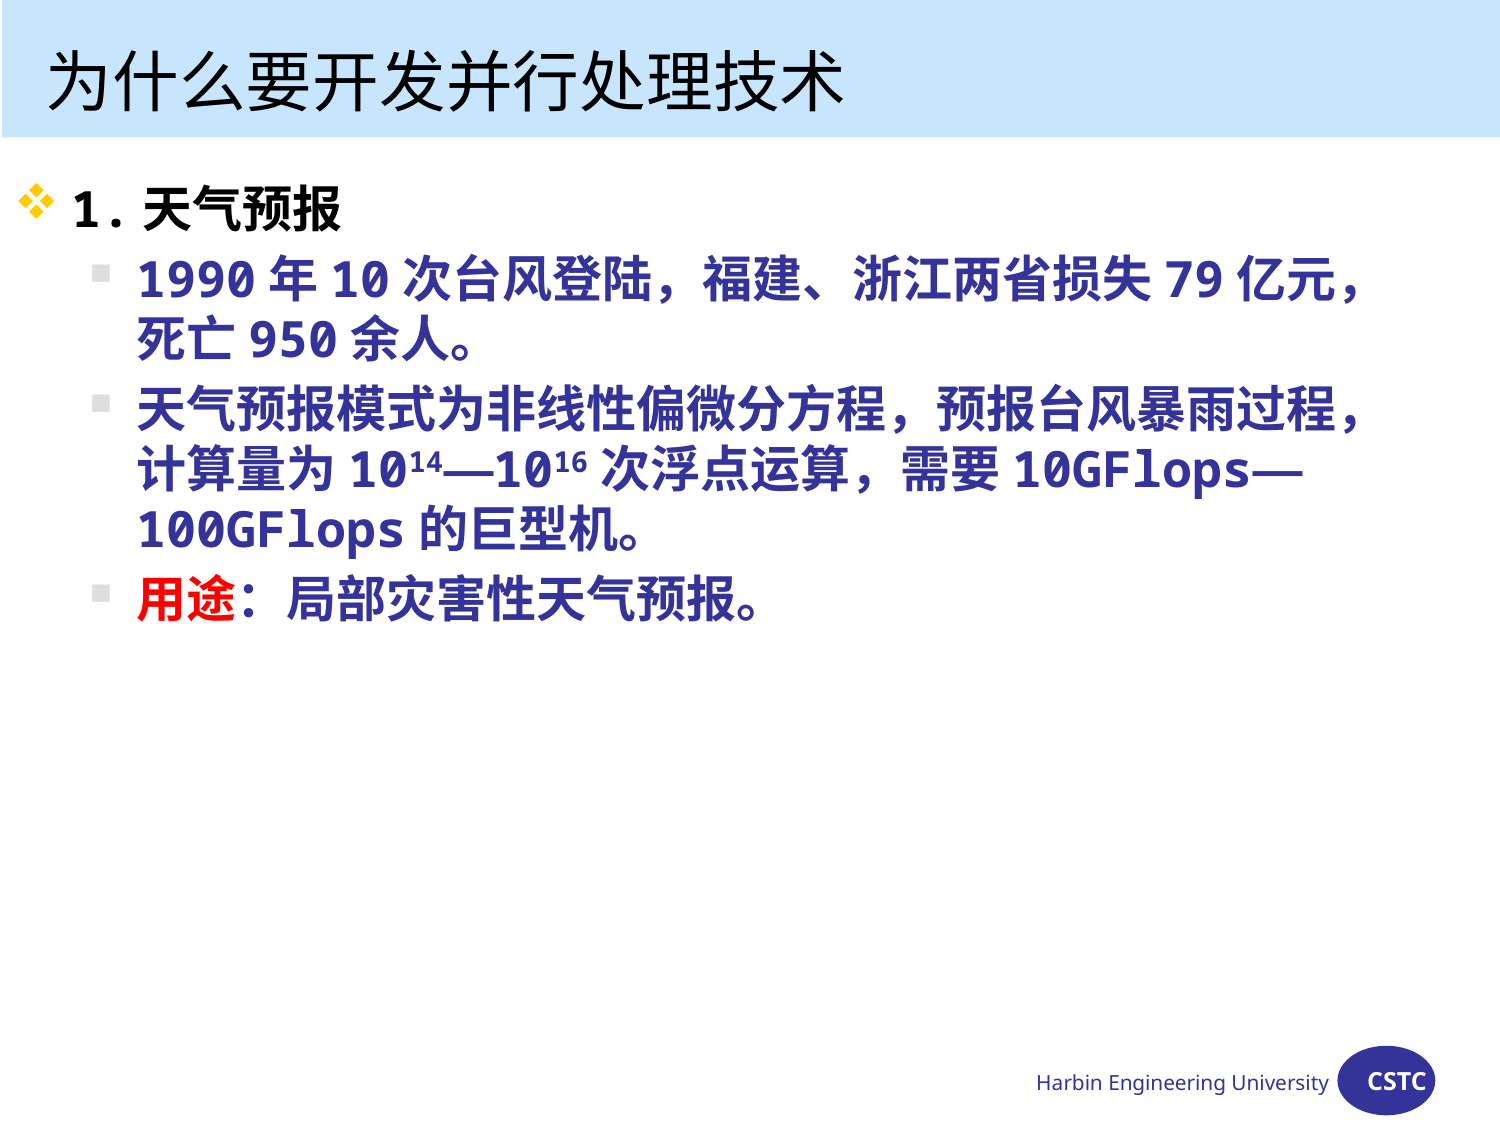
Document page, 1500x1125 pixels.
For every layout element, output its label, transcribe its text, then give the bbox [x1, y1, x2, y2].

footer Harbin Engineering University [693, 1062, 1344, 1113]
text_box 1.天气预报 1990年10次台风登陆，福建、浙江两省损失79亿元，死亡950余人。 天气预报模式为非线性偏微分方程，预报台风暴雨过程，计算量为1014—1016次浮点运算，需要10GFlops—100GFlops的巨型机。 用途：局部灾害性天气预报。 [0, 170, 1405, 833]
text_box 为什么要开发并行处理技术 [31, 32, 946, 127]
